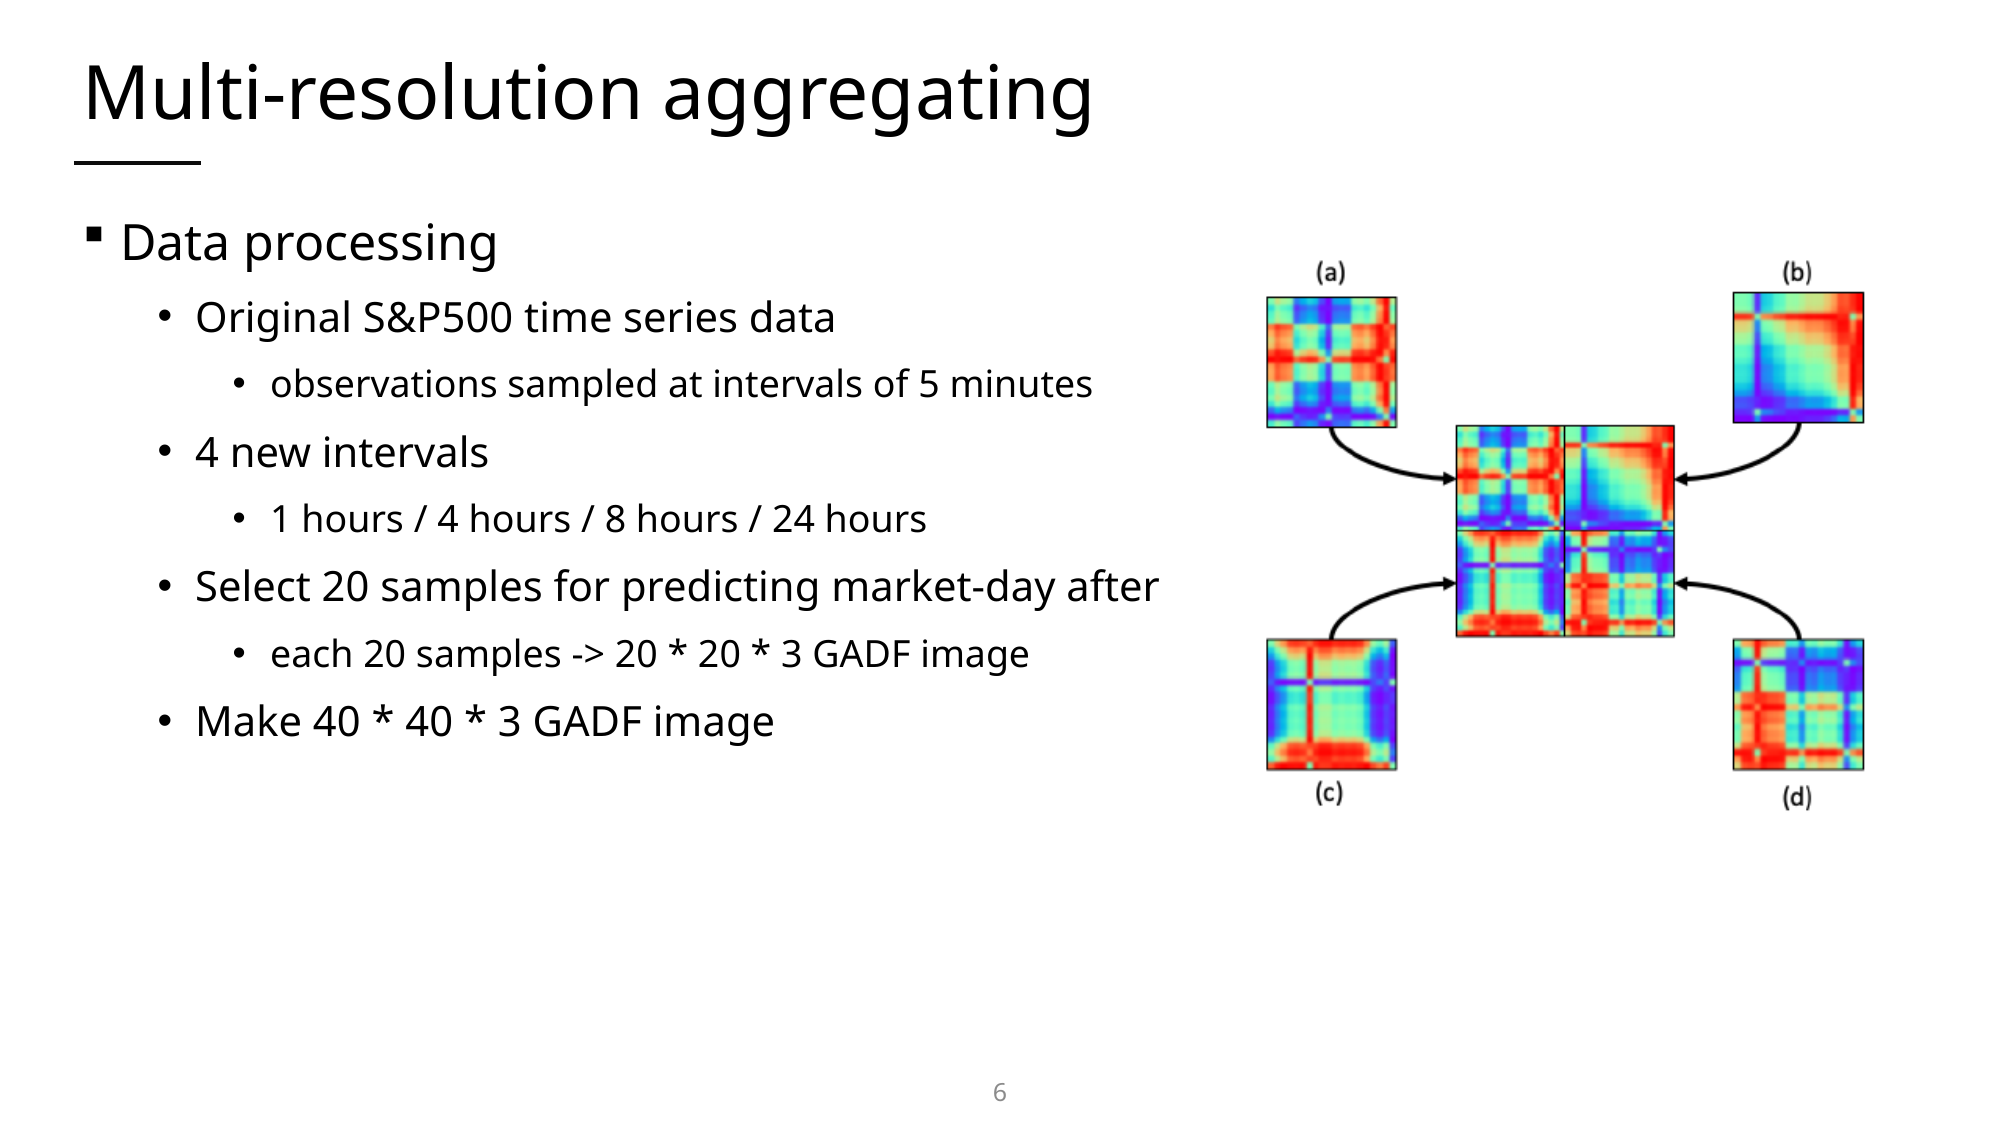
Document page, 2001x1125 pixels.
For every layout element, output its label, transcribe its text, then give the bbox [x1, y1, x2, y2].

title Multi-resolution aggregating [67, 14, 1933, 175]
list Data processing Original S&P500 time series data observations sampled at intervals of 5 minutes 4 new intervals 1 hours / 4 hours / 8 hours / 24 hours Select 20 samples for predicting market-day after each 20 samples -> 20 * 20 * 3 GADF image Make 40 * 40 * 3 GADF image [67, 190, 1933, 1052]
picture [1251, 242, 1877, 820]
slide_number 6 [774, 1063, 1225, 1124]
